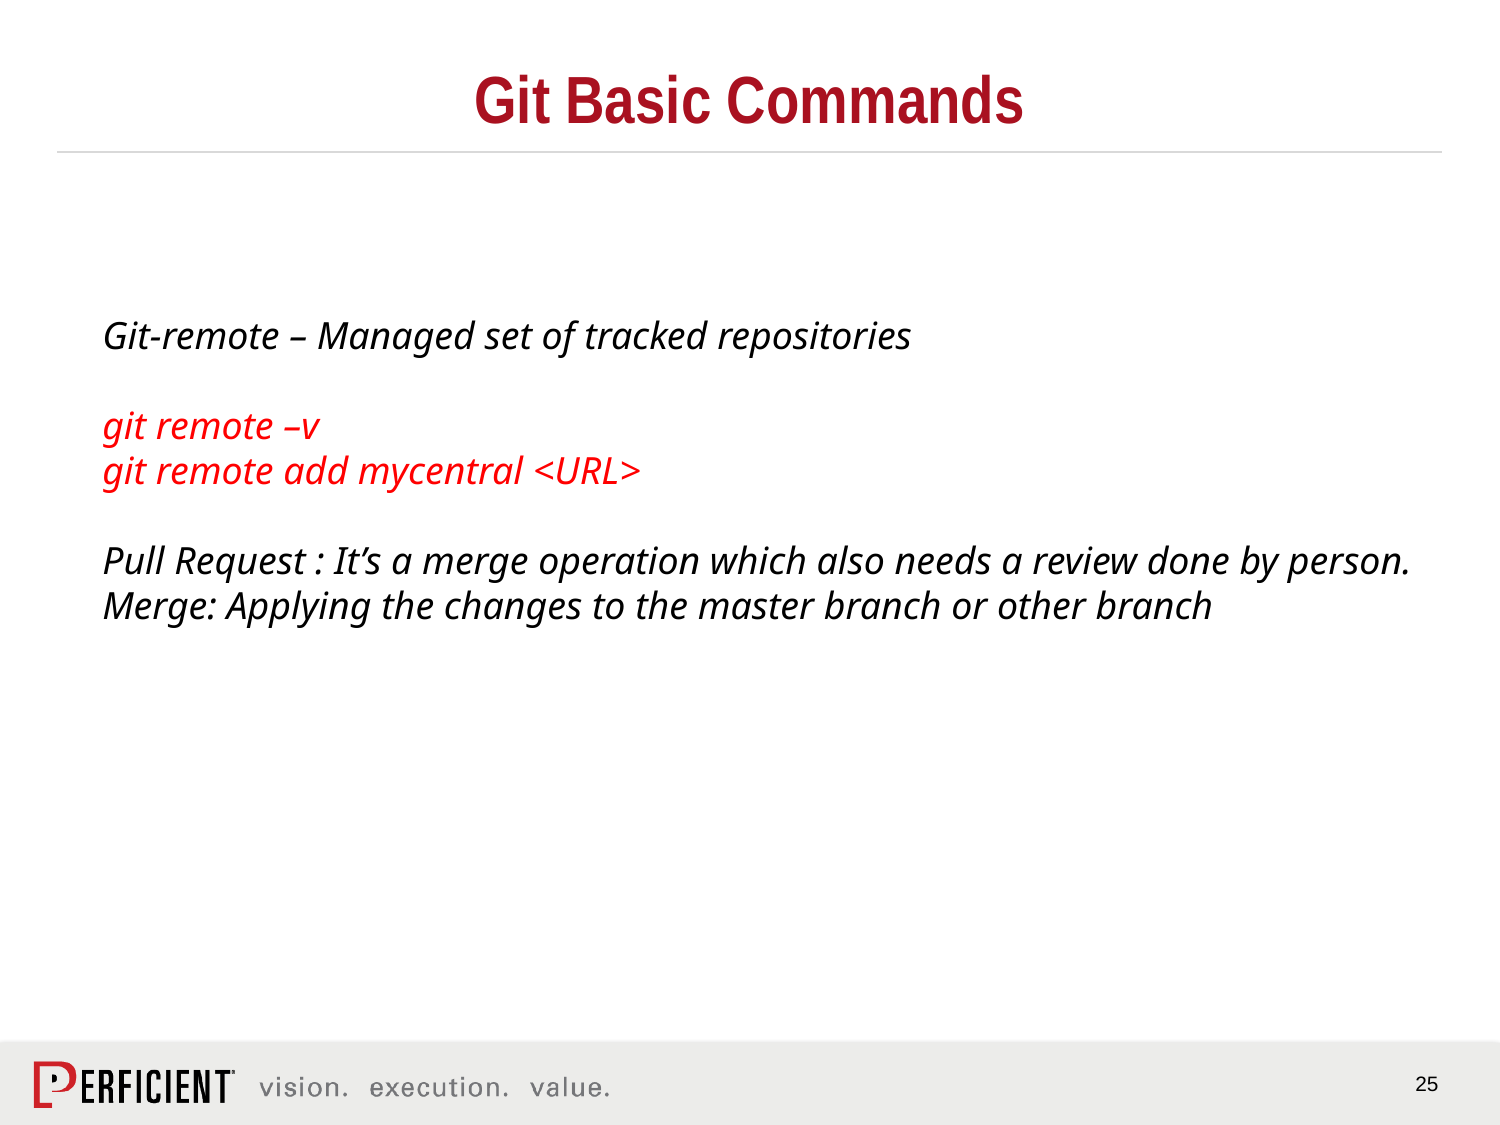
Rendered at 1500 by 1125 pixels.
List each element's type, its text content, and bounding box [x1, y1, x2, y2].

title Git Basic Commands [0, 49, 1500, 152]
picture [27, 1055, 614, 1113]
text_box Git-remote – Managed set of tracked repositories git remote –v git remote add mycentral <URL> Pull Request : It’s a merge operation which also needs a review done by person. Merge: Applying the changes to the master branch or other branch [87, 304, 1438, 635]
